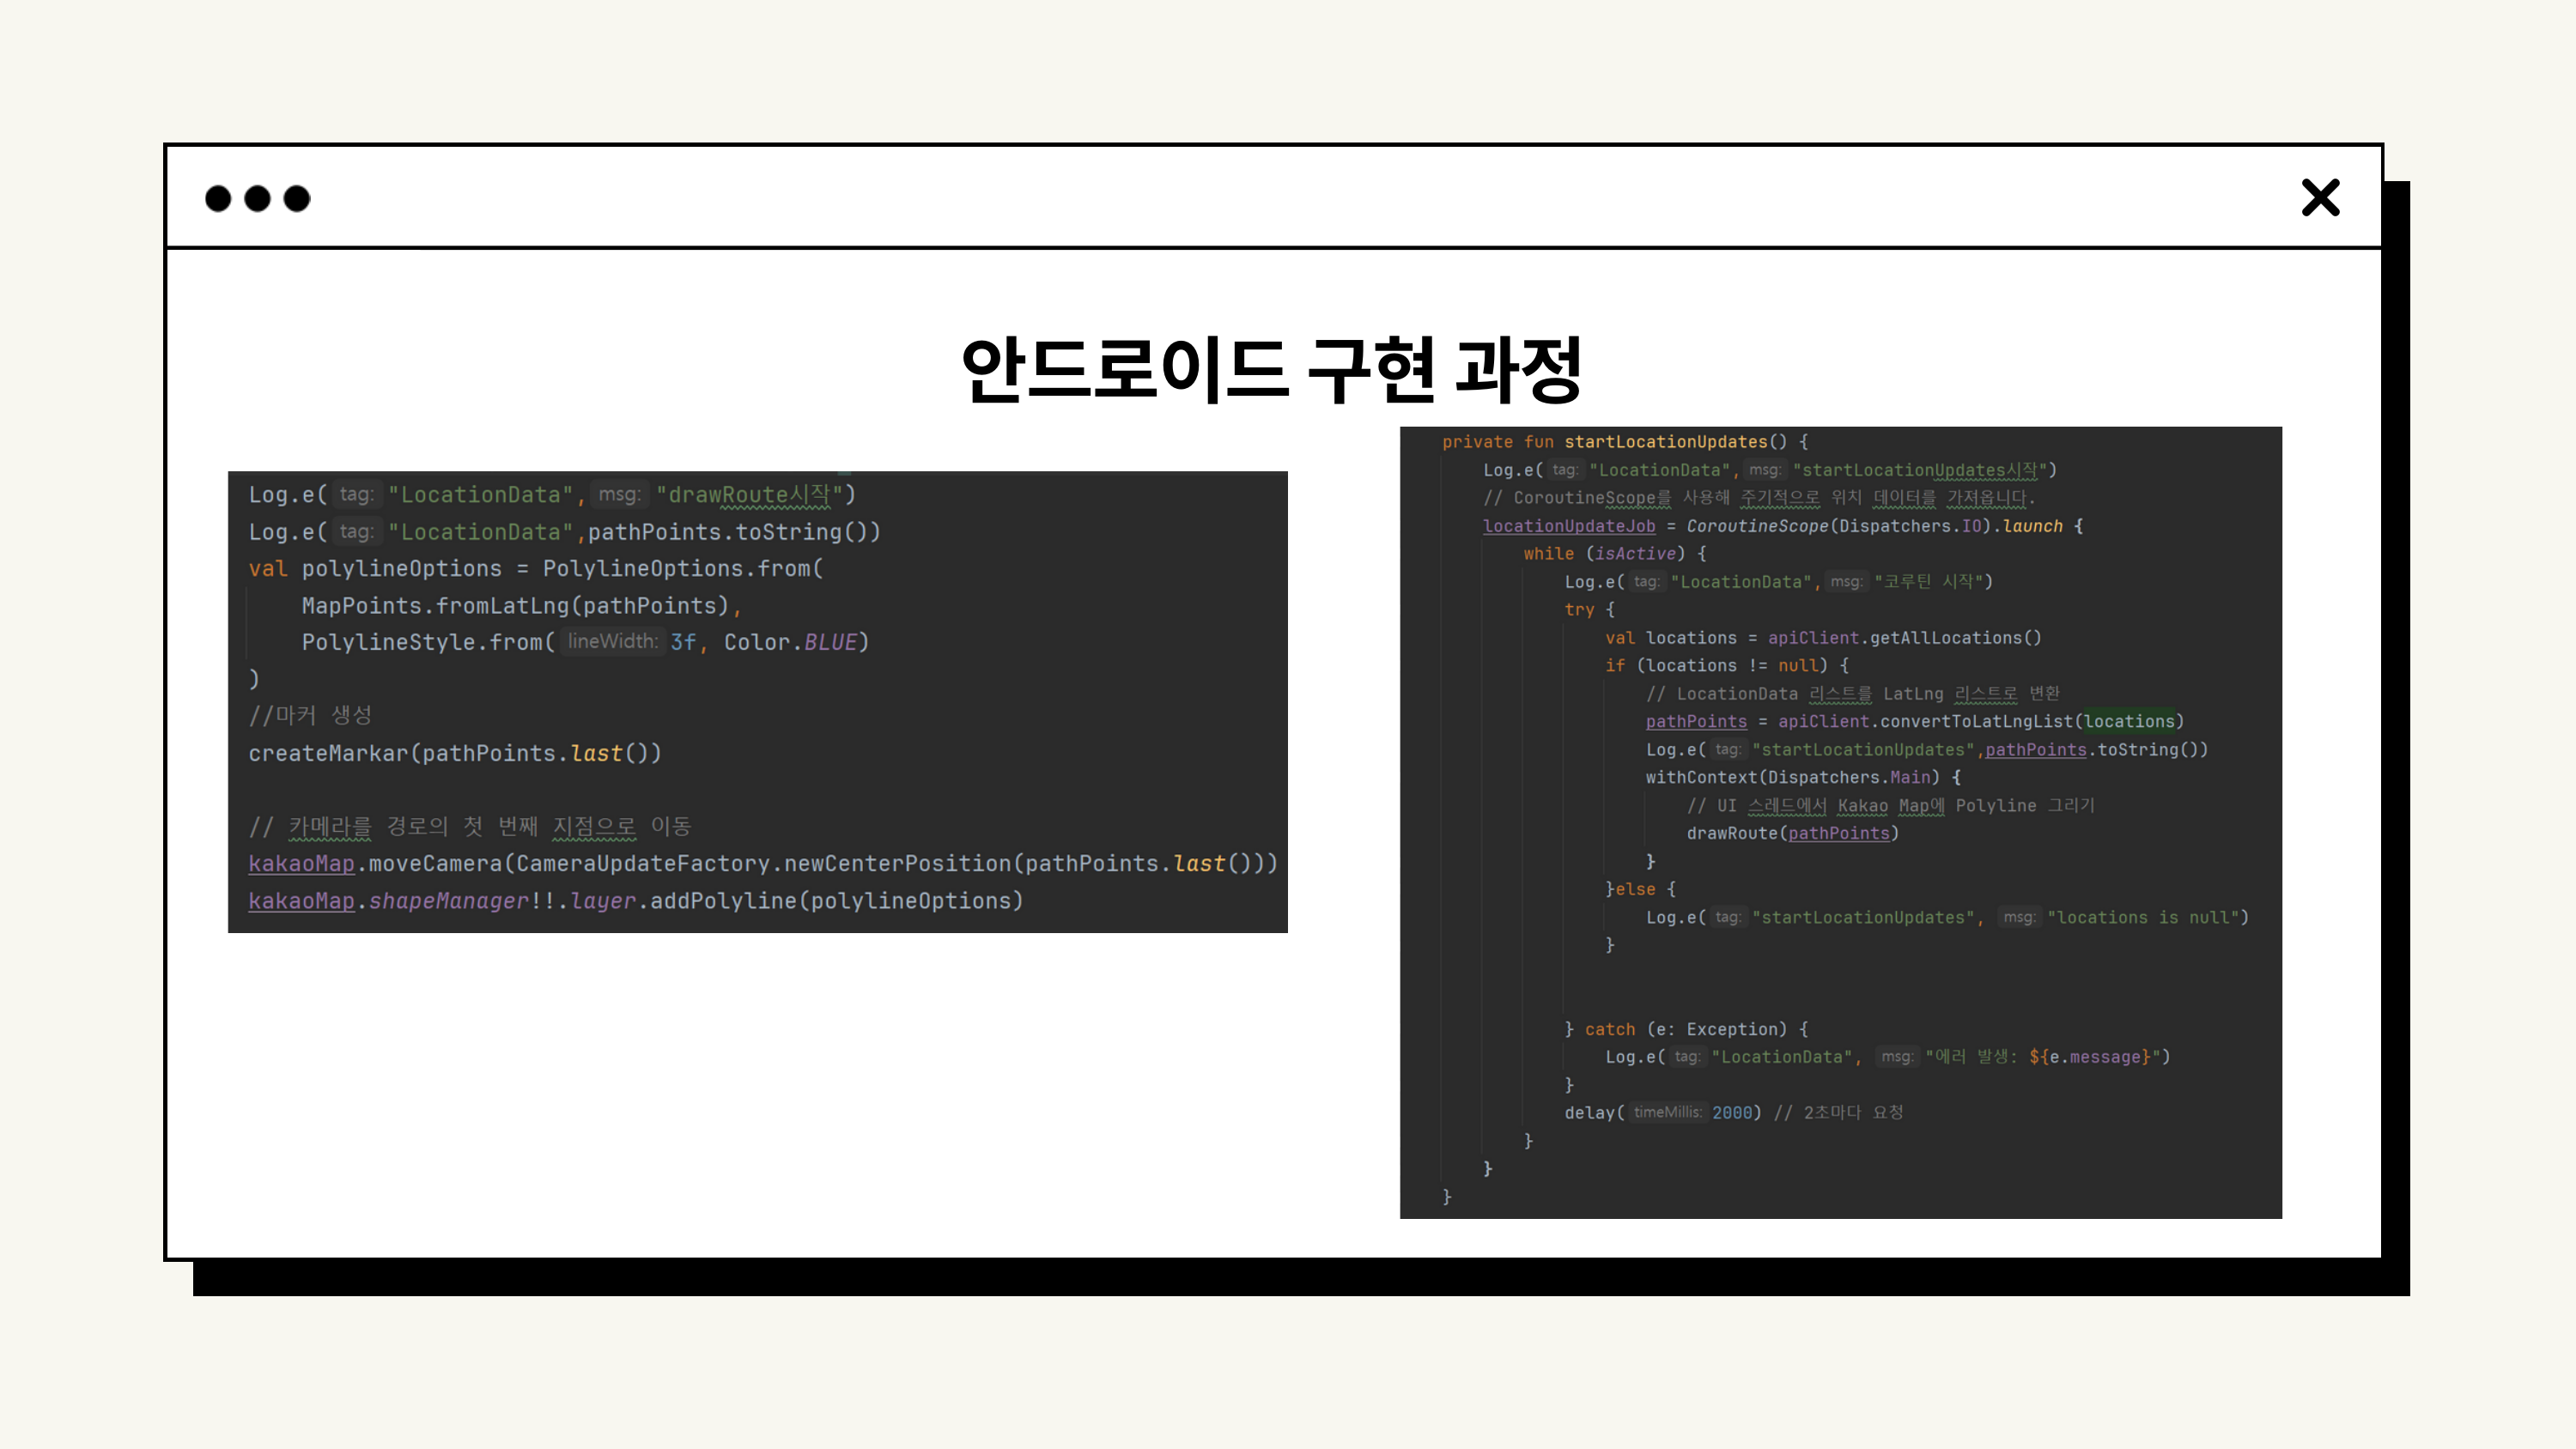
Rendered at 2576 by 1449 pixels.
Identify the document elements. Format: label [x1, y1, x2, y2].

text_box [165, 144, 2384, 1260]
text_box [192, 181, 2411, 1297]
